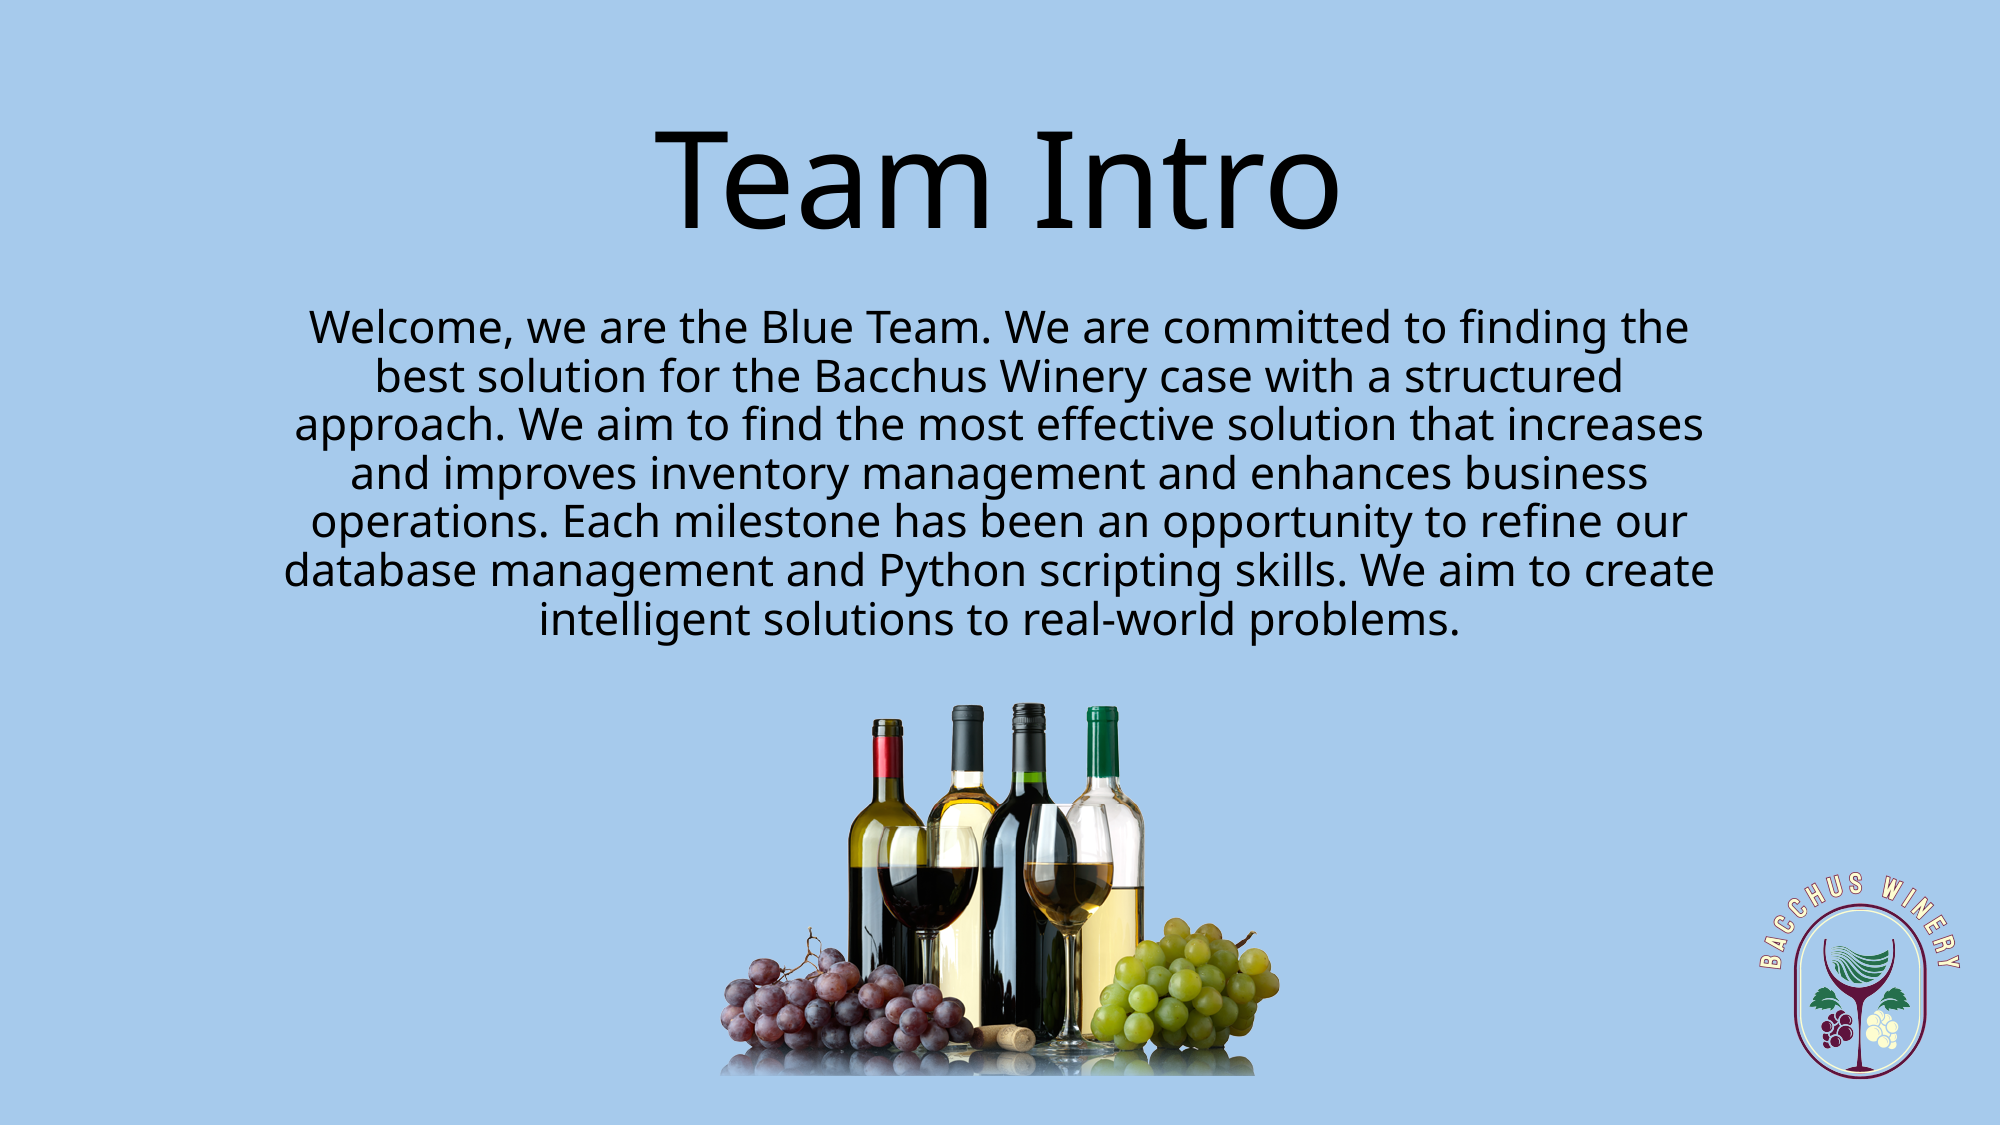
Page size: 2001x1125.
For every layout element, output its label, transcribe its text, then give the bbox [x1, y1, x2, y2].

picture [1749, 861, 1974, 1093]
title Team Intro [502, 103, 1498, 265]
subtitle Welcome, we are the Blue Team. We are committed to finding the best solution for the Bacchus Winery case with a structured approach. We aim to find the most effective solution that increases and improves inventory management and enhances business operations. Each milestone has been an opportunity to refine our database management and Python scripting skills. We aim to create intelligent solutions to real-world problems. [249, 297, 1750, 660]
picture [719, 702, 1280, 1076]
